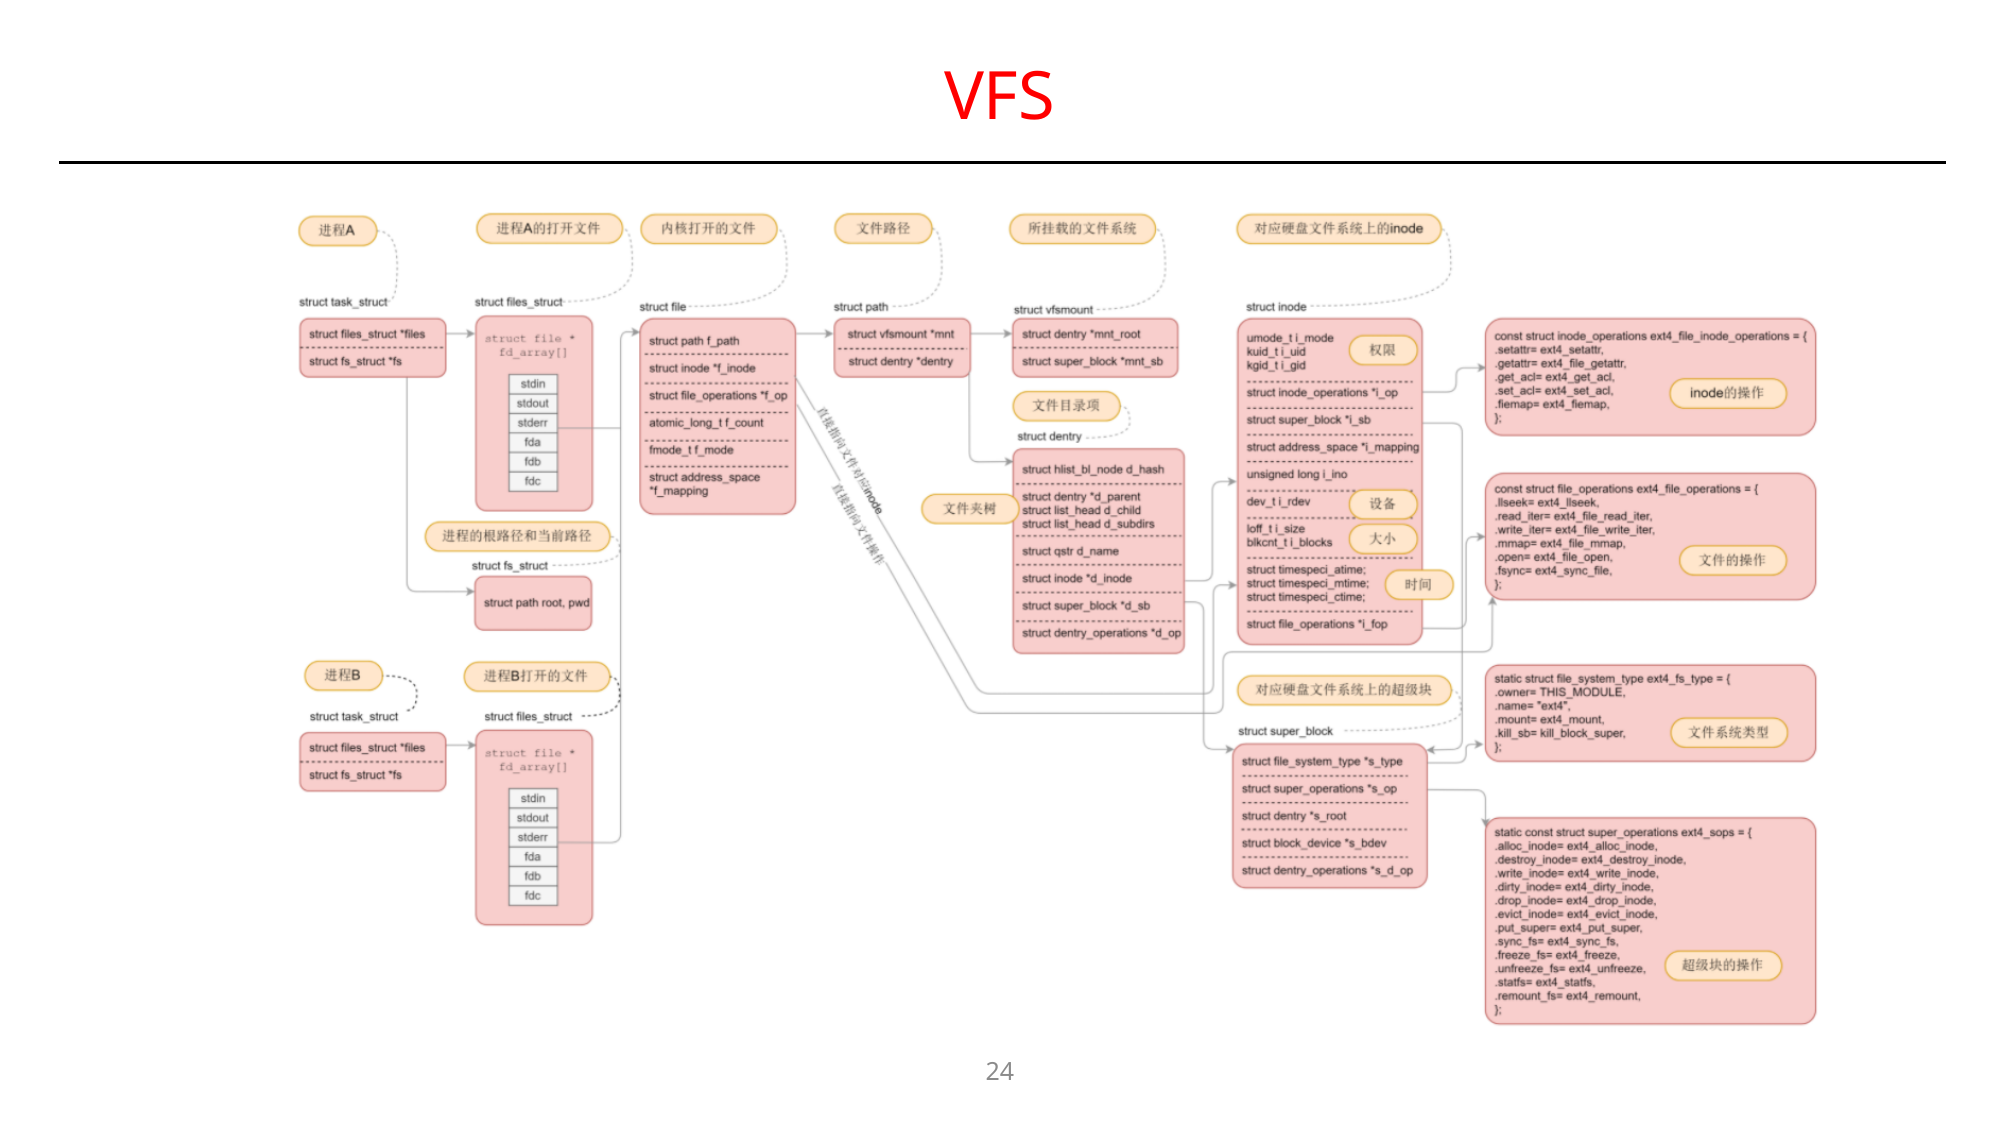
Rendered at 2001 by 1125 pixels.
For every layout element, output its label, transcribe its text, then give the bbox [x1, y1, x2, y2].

picture [171, 172, 1863, 1056]
title VFS [137, 42, 1863, 153]
slide_number 24 [774, 1056, 1225, 1103]
